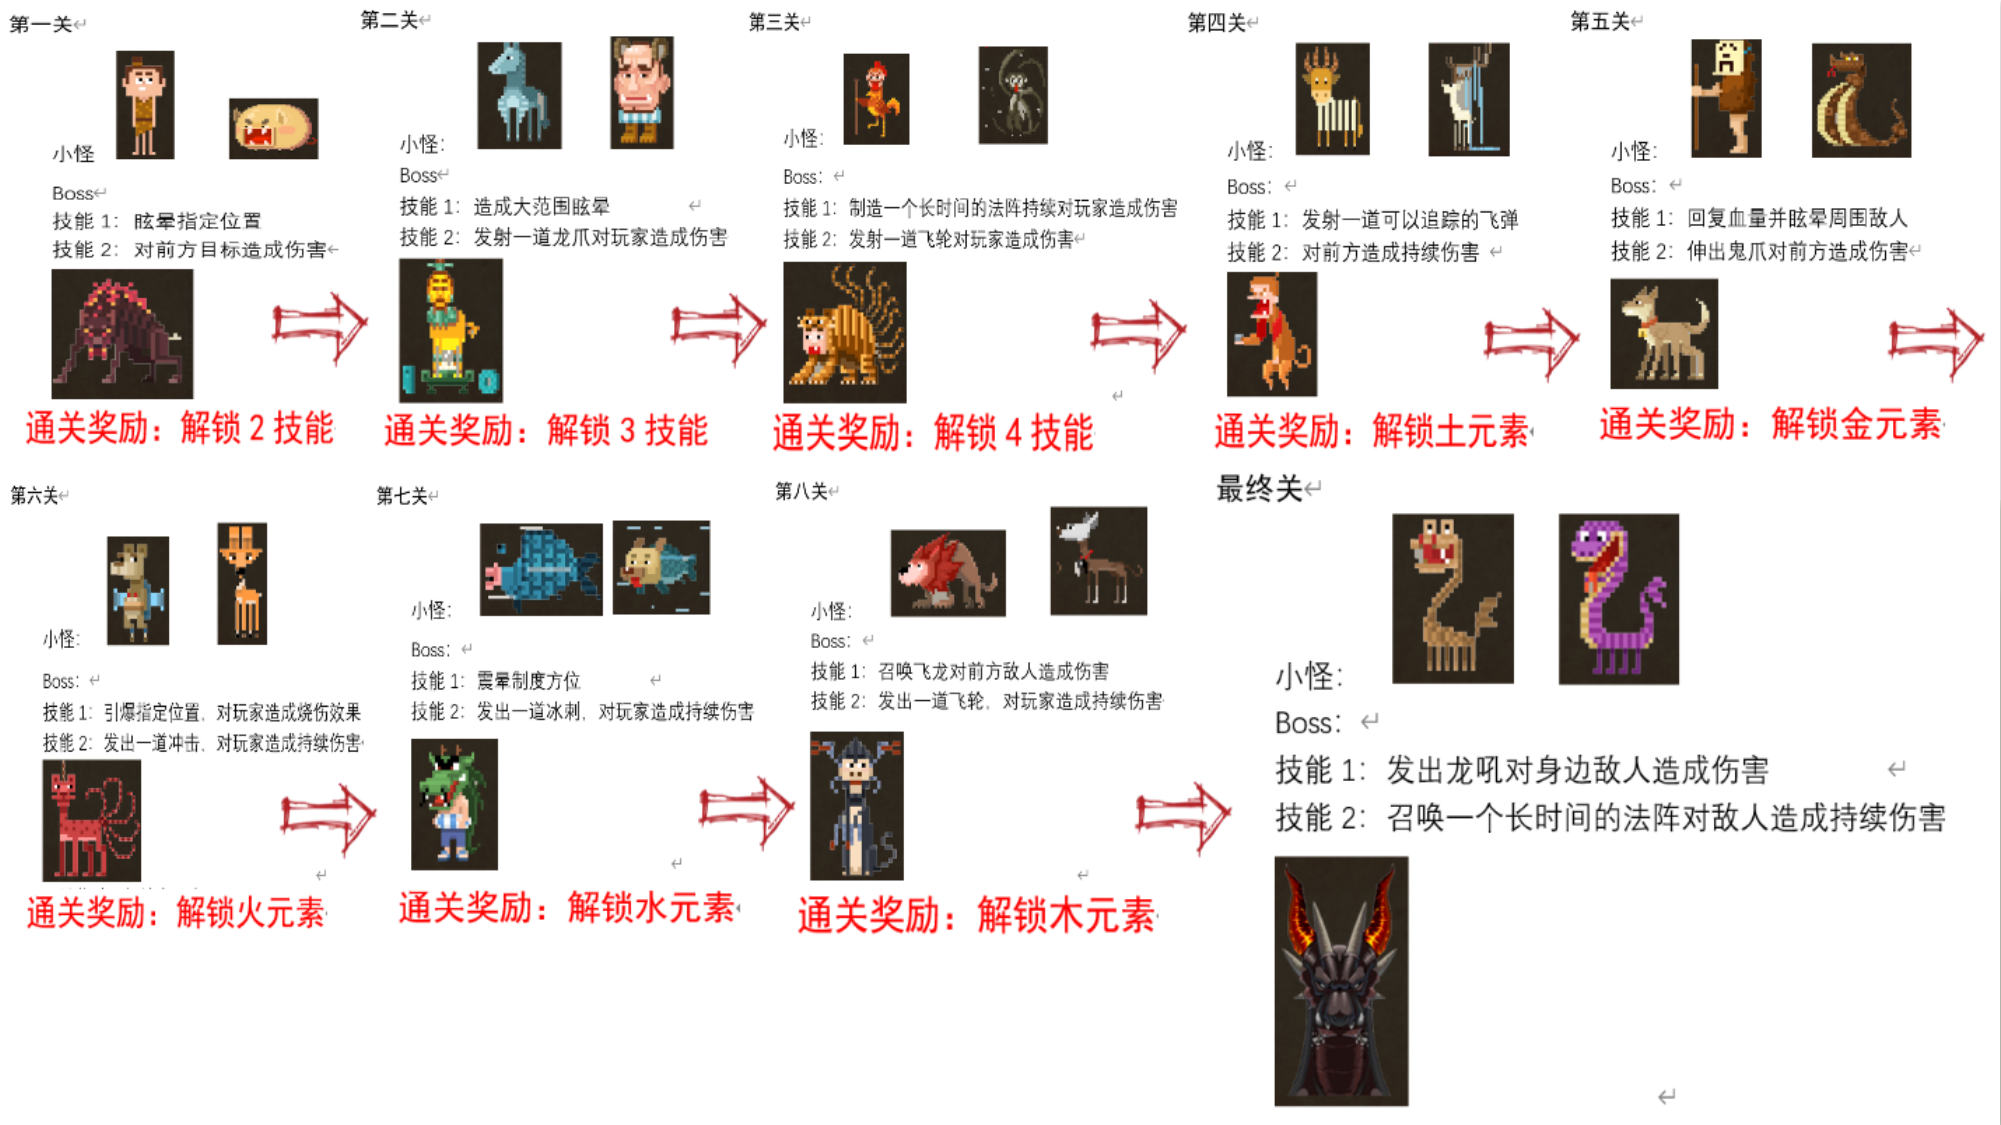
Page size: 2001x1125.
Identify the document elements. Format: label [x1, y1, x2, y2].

list [0, 0, 2000, 1125]
